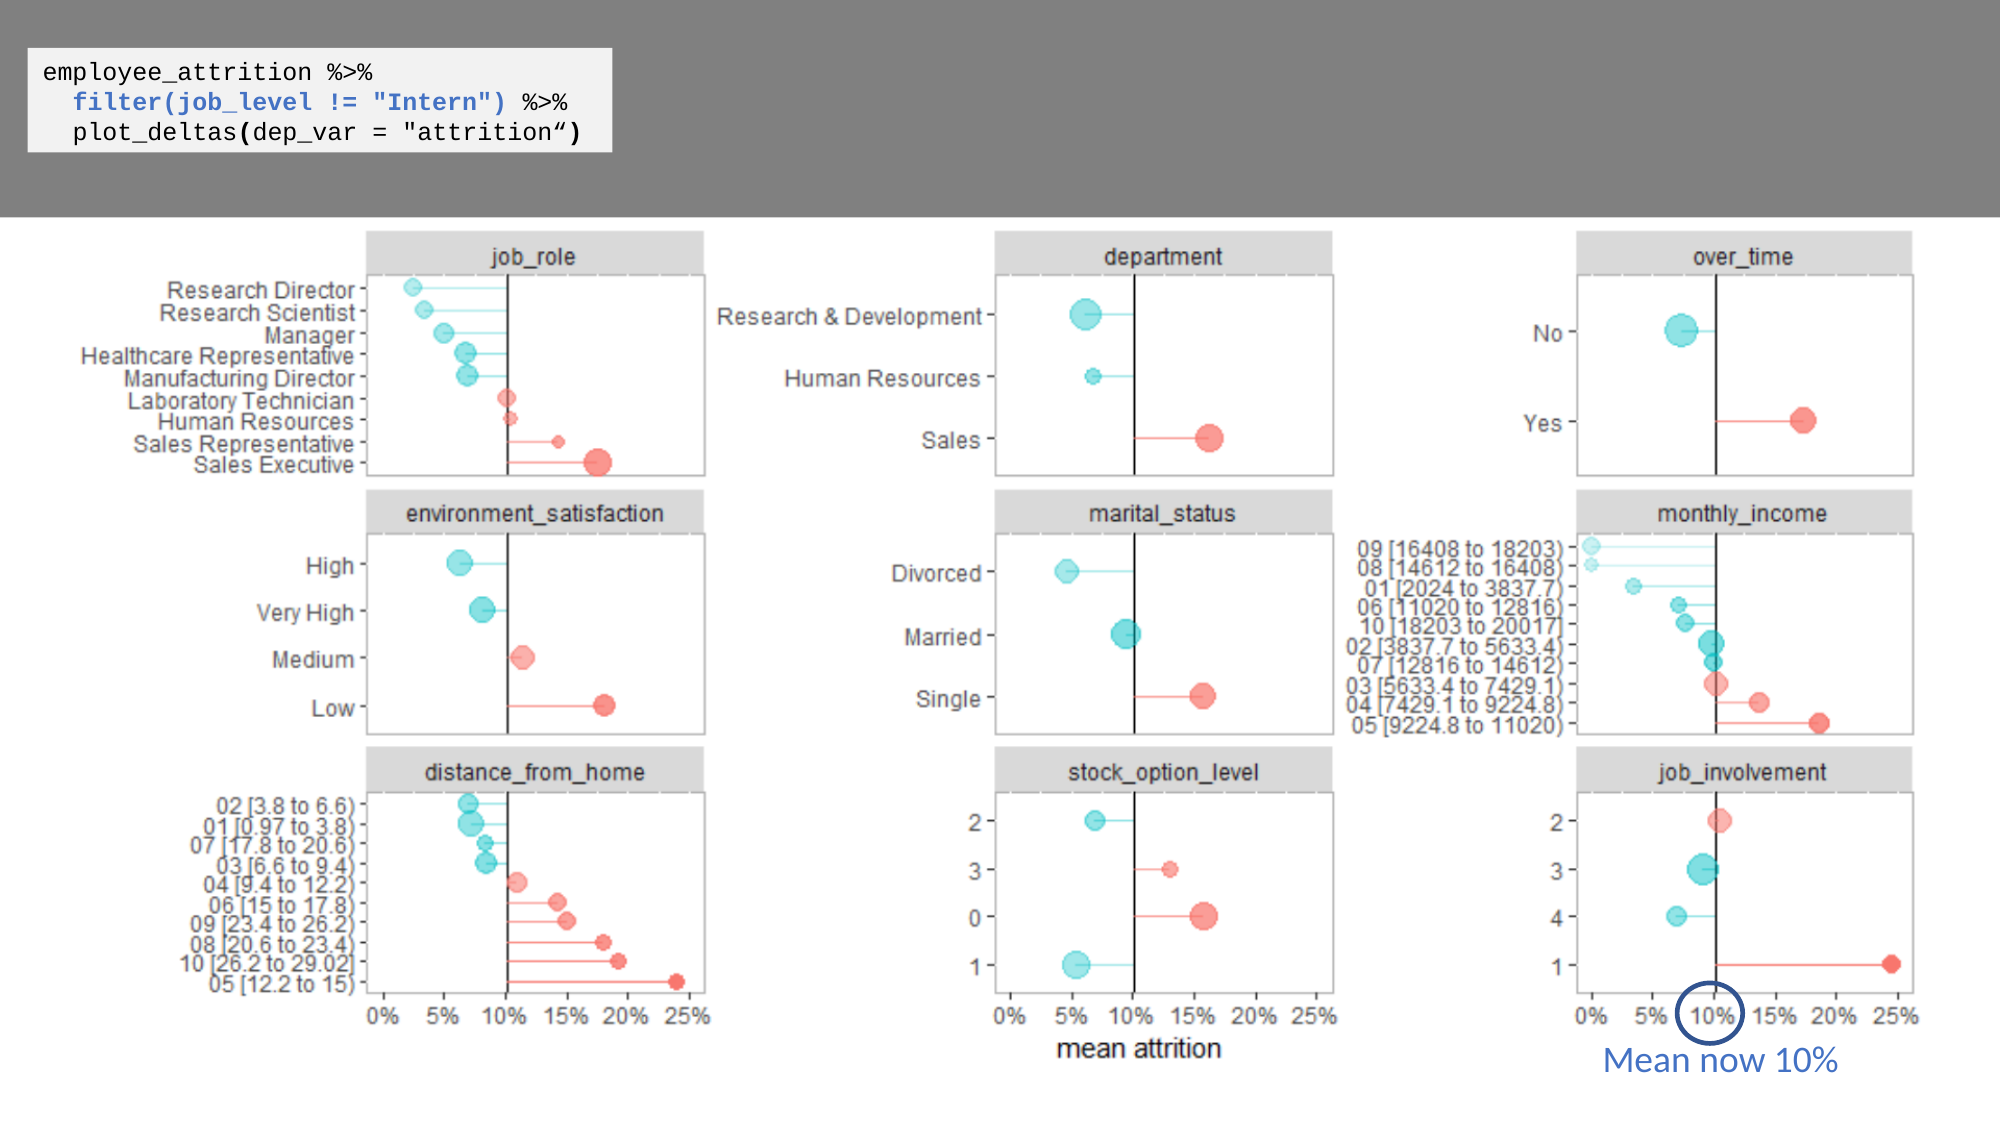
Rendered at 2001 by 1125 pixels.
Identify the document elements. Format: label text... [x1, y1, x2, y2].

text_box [1586, 982, 1856, 1089]
picture [77, 222, 1923, 1066]
text_box employee_attrition %>% filter(job_level != "Intern") %>% plot_deltas(dep_var = "attrition“) [27, 47, 613, 153]
